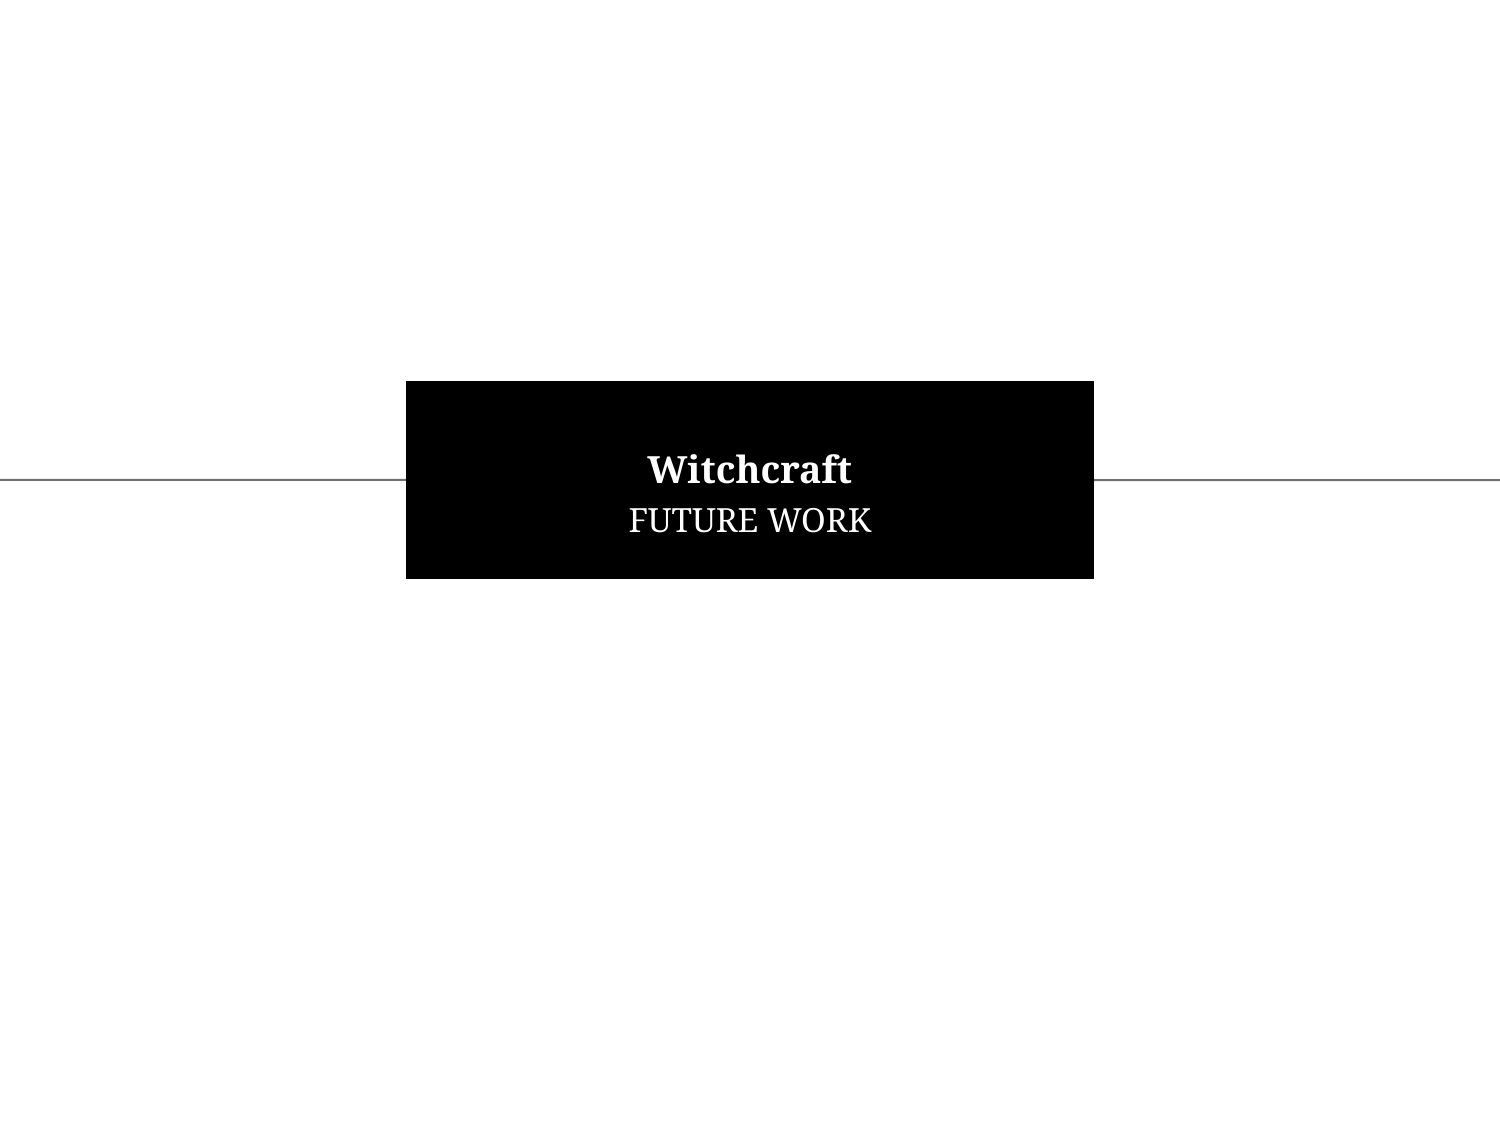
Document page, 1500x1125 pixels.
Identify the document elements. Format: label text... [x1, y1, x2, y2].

text_box FUTURE WORK [420, 499, 1080, 570]
text_box Witchcraft [420, 393, 1080, 492]
